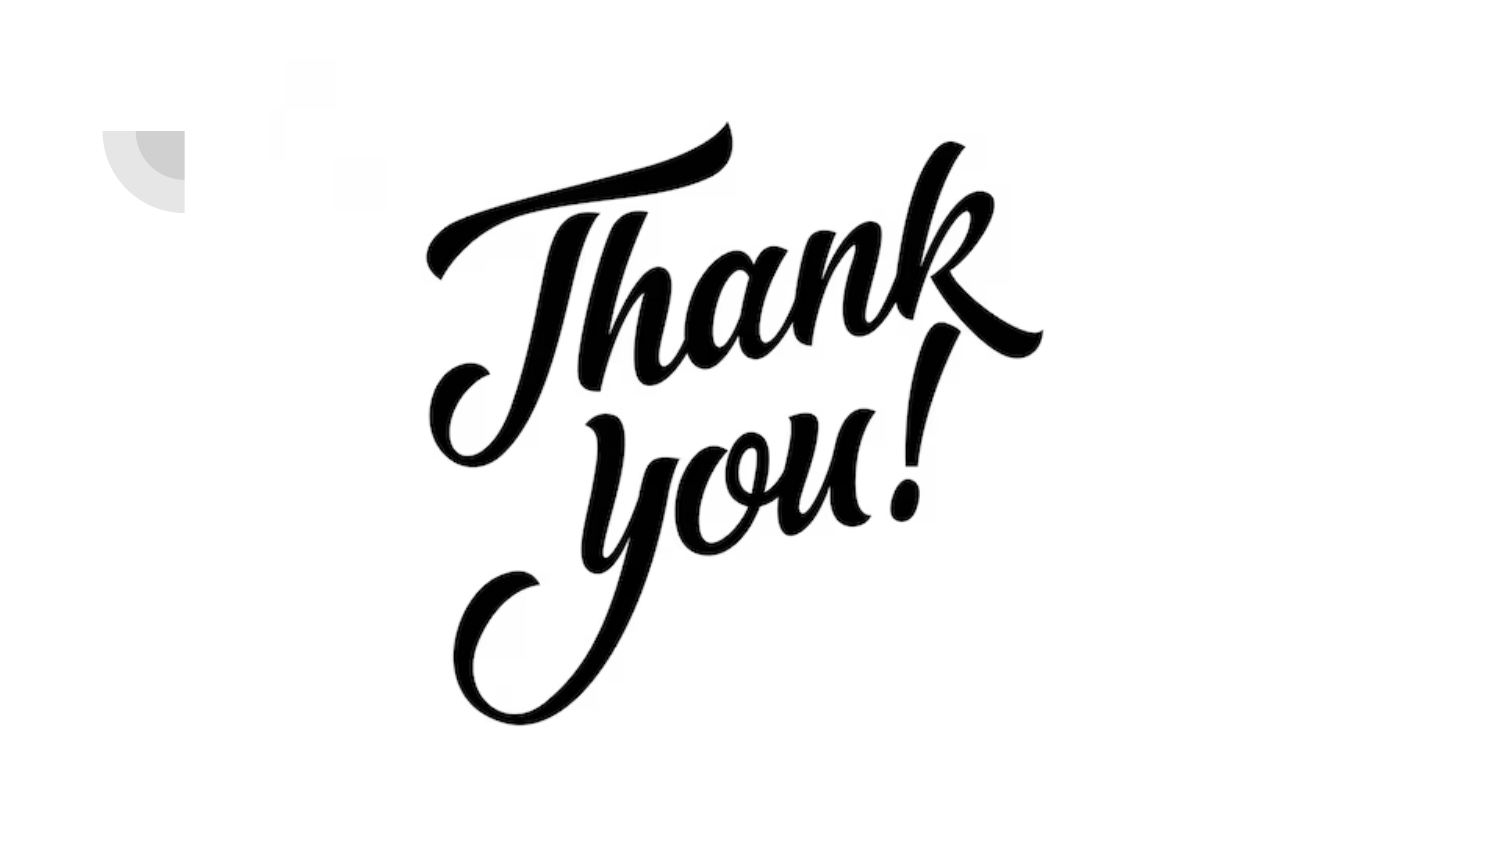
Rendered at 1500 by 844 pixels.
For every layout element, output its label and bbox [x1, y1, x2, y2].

picture [235, 59, 1215, 752]
